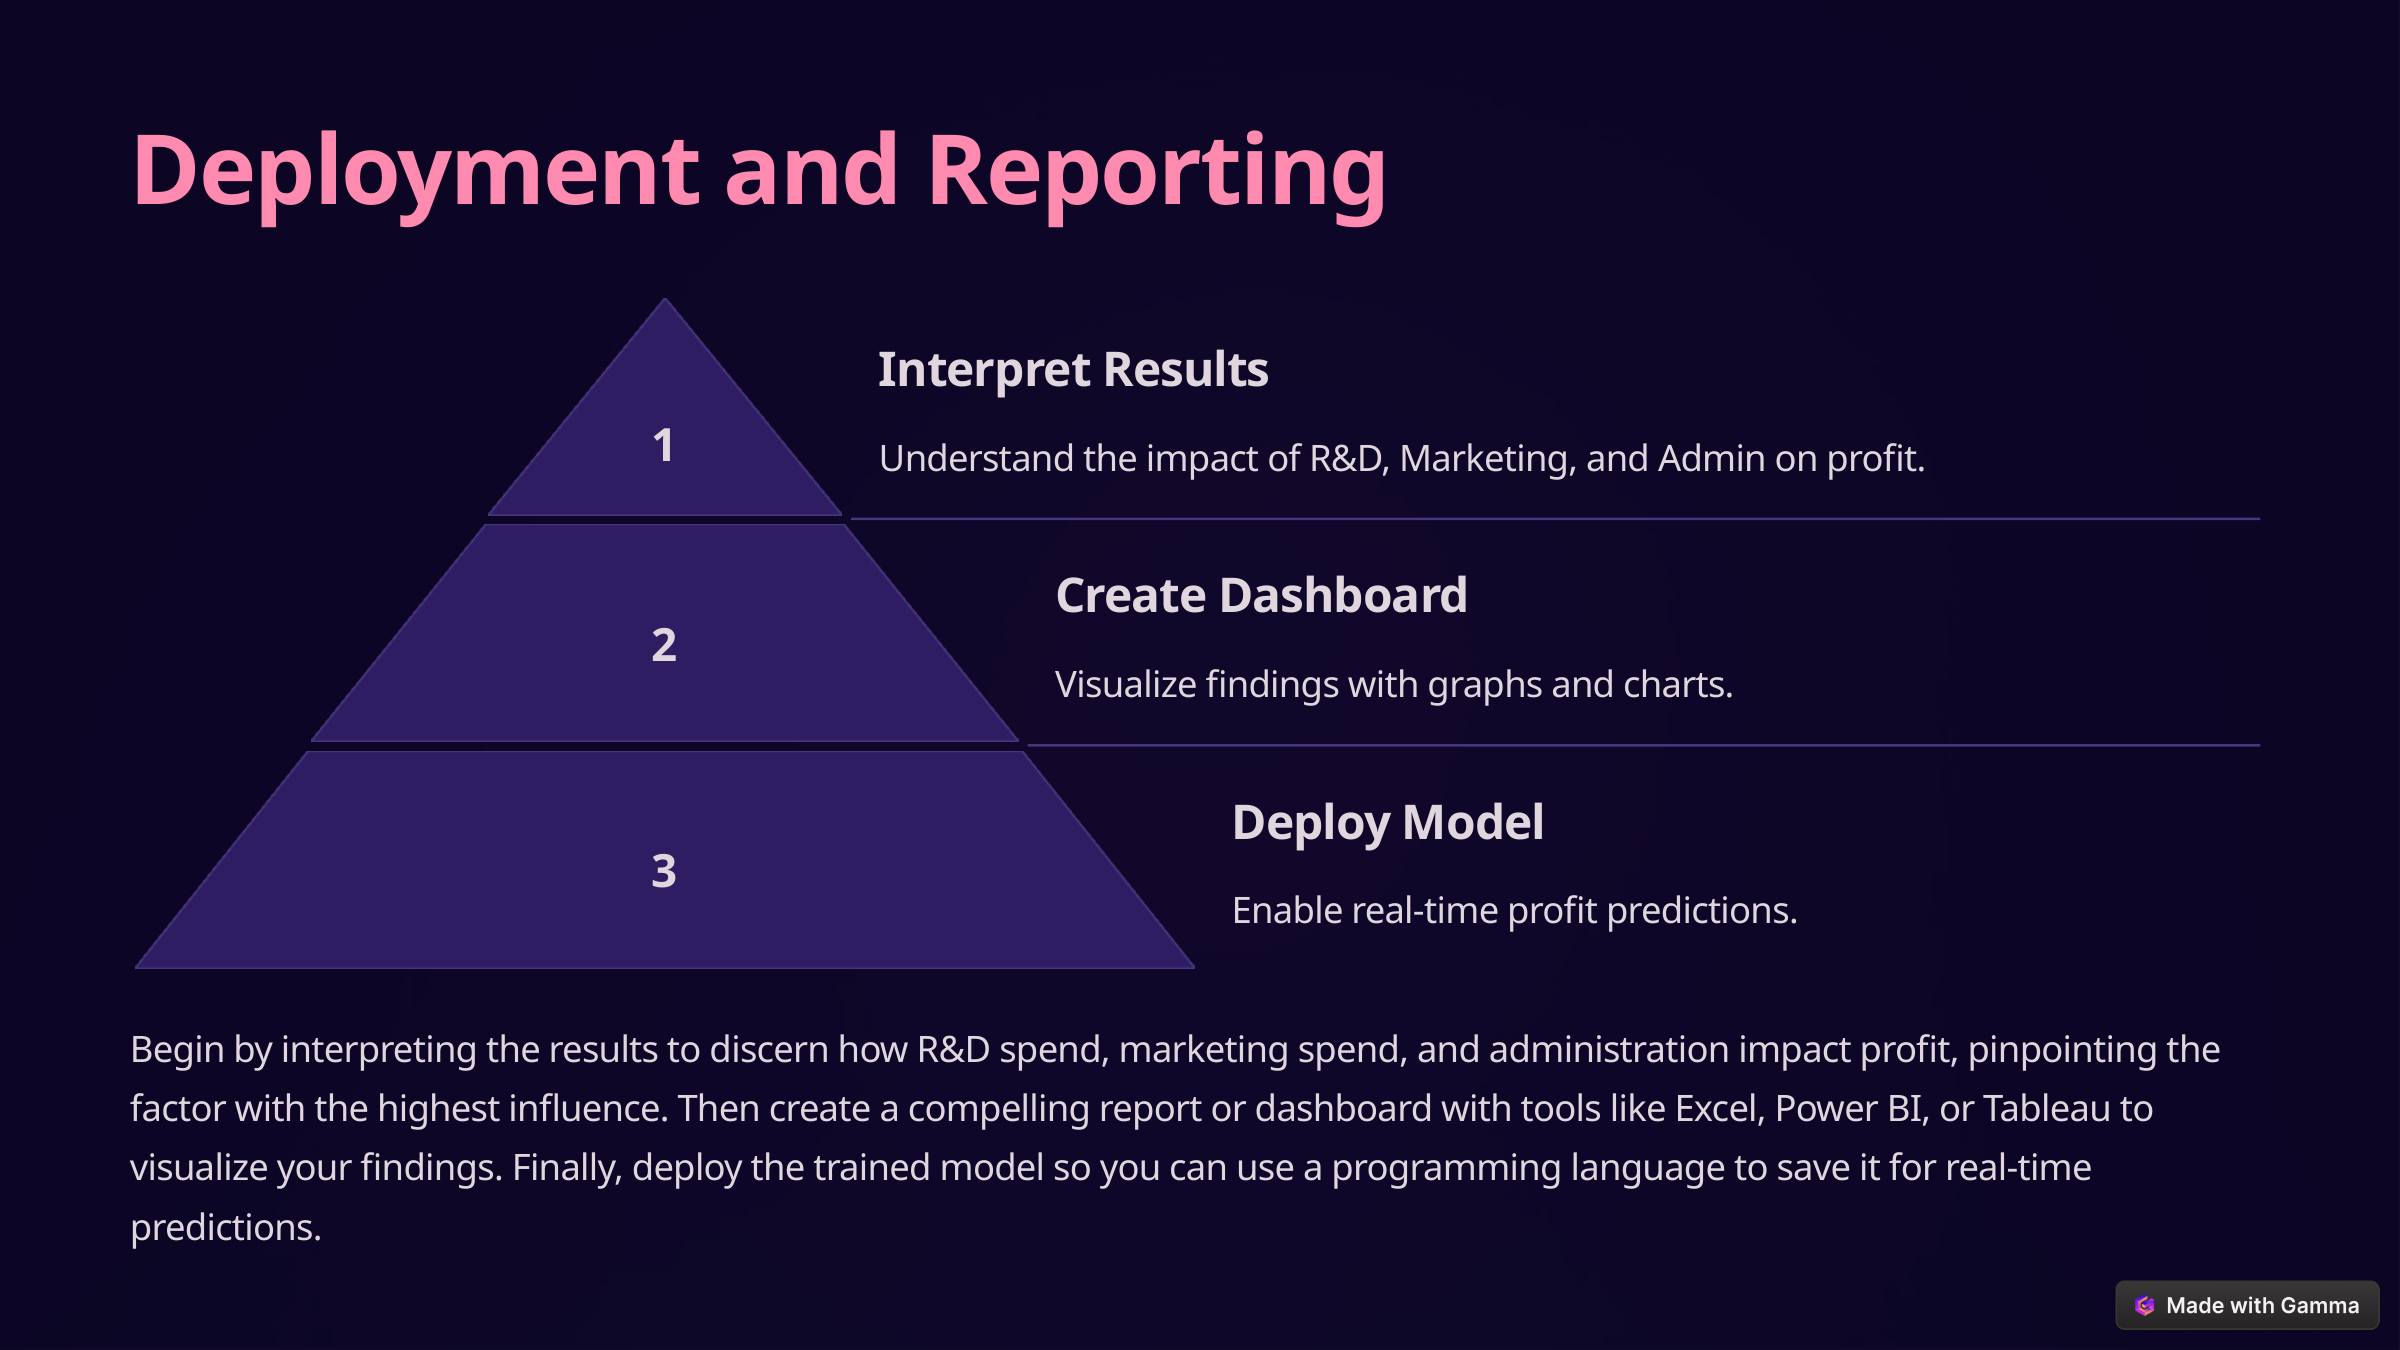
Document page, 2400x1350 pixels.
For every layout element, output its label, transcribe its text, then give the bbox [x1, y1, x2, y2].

text_box Enable real-time profit predictions. [1231, 871, 1813, 932]
text_box Visualize findings with graphs and charts. [1055, 645, 1756, 705]
text_box Deploy Model [1231, 788, 1720, 850]
text_box Deployment and Reporting [130, 102, 1286, 225]
picture [311, 524, 1019, 742]
text_box [850, 517, 2261, 521]
text_box Understand the impact of R&D, Marketing, and Admin on profit. [878, 418, 1940, 479]
text_box Interpret Results [878, 335, 1367, 397]
picture [488, 298, 842, 516]
picture [2106, 1271, 2389, 1339]
text_box Begin by interpreting the results to discern how R&D spend, marketing spend, and administration impact profit, pinpointing the factor with the highest influence. Then create a compelling report or dashboard with tools like Excel, Power BI, or Tableau to visualize your findings. Finally, deploy the trained model so you can use a programming language to save it for real-time predictions. [130, 1010, 2270, 1248]
picture [135, 751, 1195, 969]
text_box Create Dashboard [1055, 562, 1544, 623]
